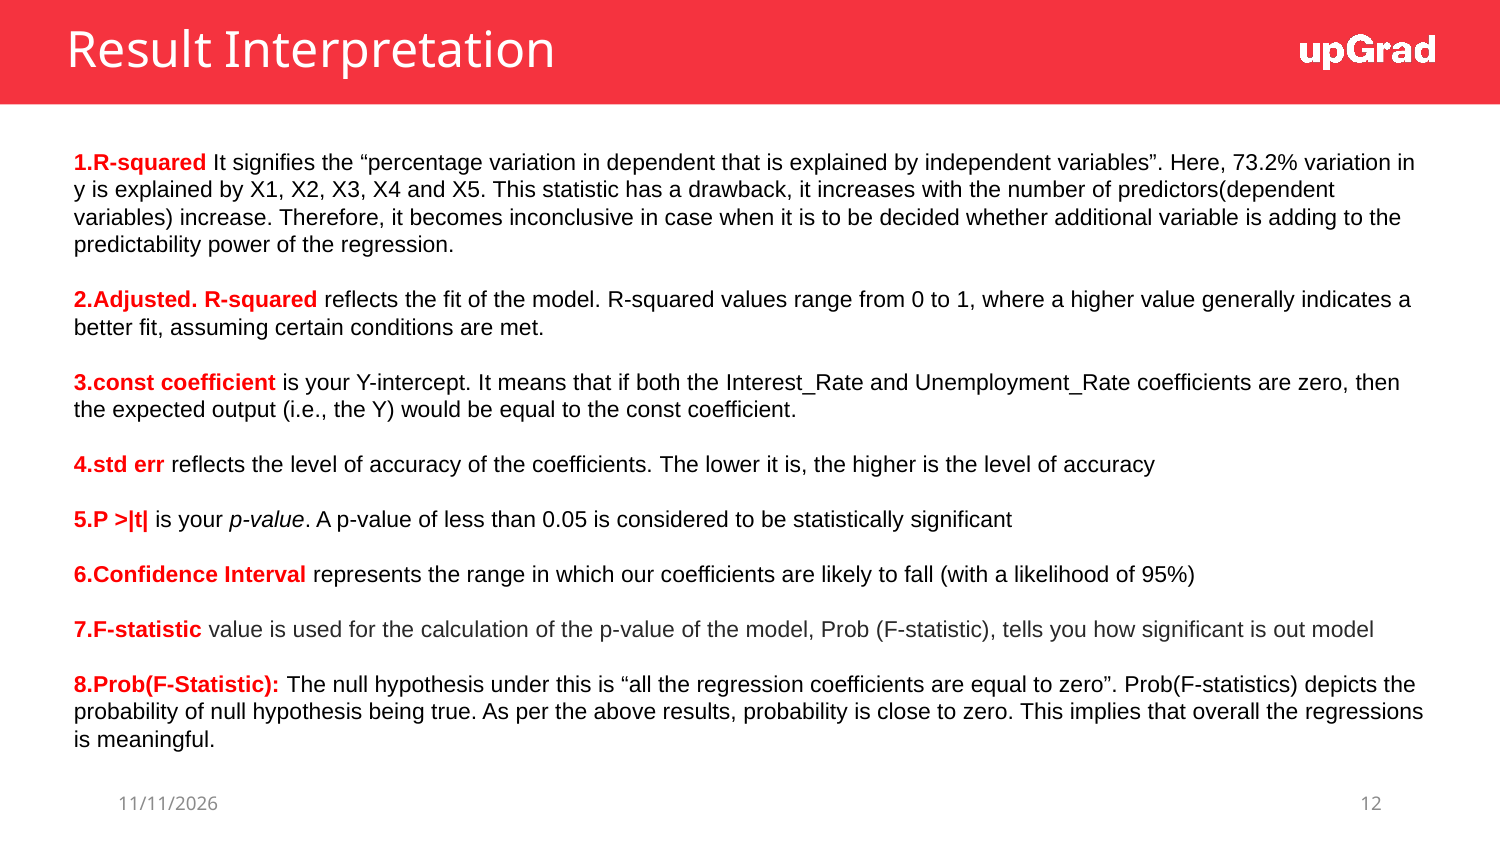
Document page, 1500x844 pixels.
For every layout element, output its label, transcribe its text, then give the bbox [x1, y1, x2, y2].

title Result Interpretation [51, 20, 665, 83]
text_box R-squared It signifies the “percentage variation in dependent that is explained by independent variables”. Here, 73.2% variation in y is explained by X1, X2, X3, X4 and X5. This statistic has a drawback, it increases with the number of predictors(dependent variables) increase. Therefore, it becomes inconclusive in case when it is to be decided whether additional variable is adding to the predictability power of the regression. Adjusted. R-squared reflects the fit of the model. R-squared values range from 0 to 1, where a higher value generally indicates a better fit, assuming certain conditions are met. const coefficient is your Y-intercept. It means that if both the Interest_Rate and Unemployment_Rate coefficients are zero, then the expected output (i.e., the Y) would be equal to the const coefficient. std err reflects the level of accuracy of the coefficients. The lower it is, the higher is the level of accuracy P >|t| is your p-value. A p-value of less than 0.05 is considered to be statistically significant Confidence Interval represents the range in which our coefficients are likely to fall (with a likelihood of 95%) F-statistic value is used for the calculation of the p-value of the model, Prob (F-statistic), tells you how significant is out model Prob(F-Statistic): The null hypothesis under this is “all the regression coefficients are equal to zero”. Prob(F-statistics) depicts the probability of null hypothesis being true. As per the above results, probability is close to zero. This implies that overall the regressions is meaningful. [59, 140, 1441, 760]
slide_number 12 [1059, 782, 1397, 827]
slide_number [103, 782, 441, 827]
picture [1300, 34, 1435, 70]
